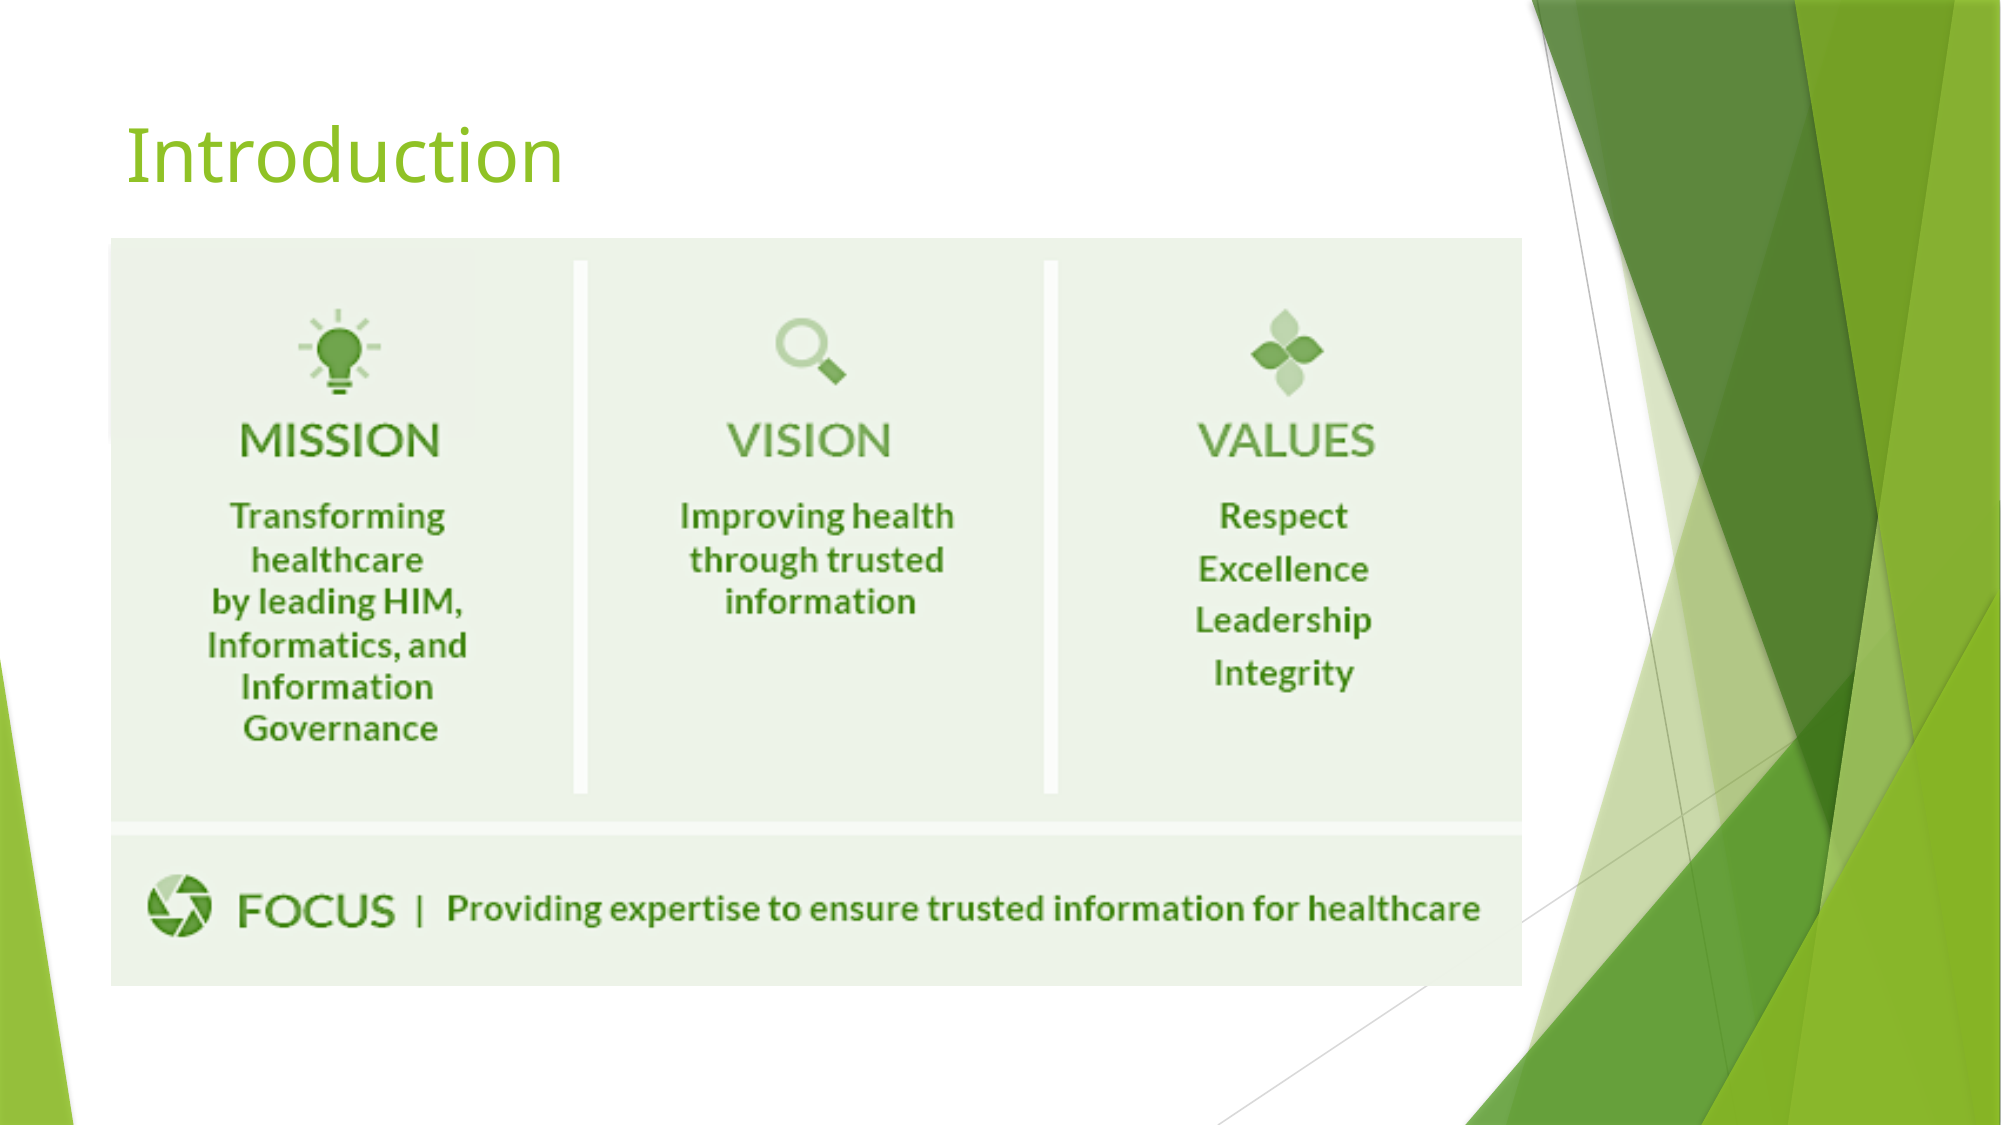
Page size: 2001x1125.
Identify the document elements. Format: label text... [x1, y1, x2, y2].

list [110, 238, 1522, 987]
title Introduction [111, 99, 1522, 238]
